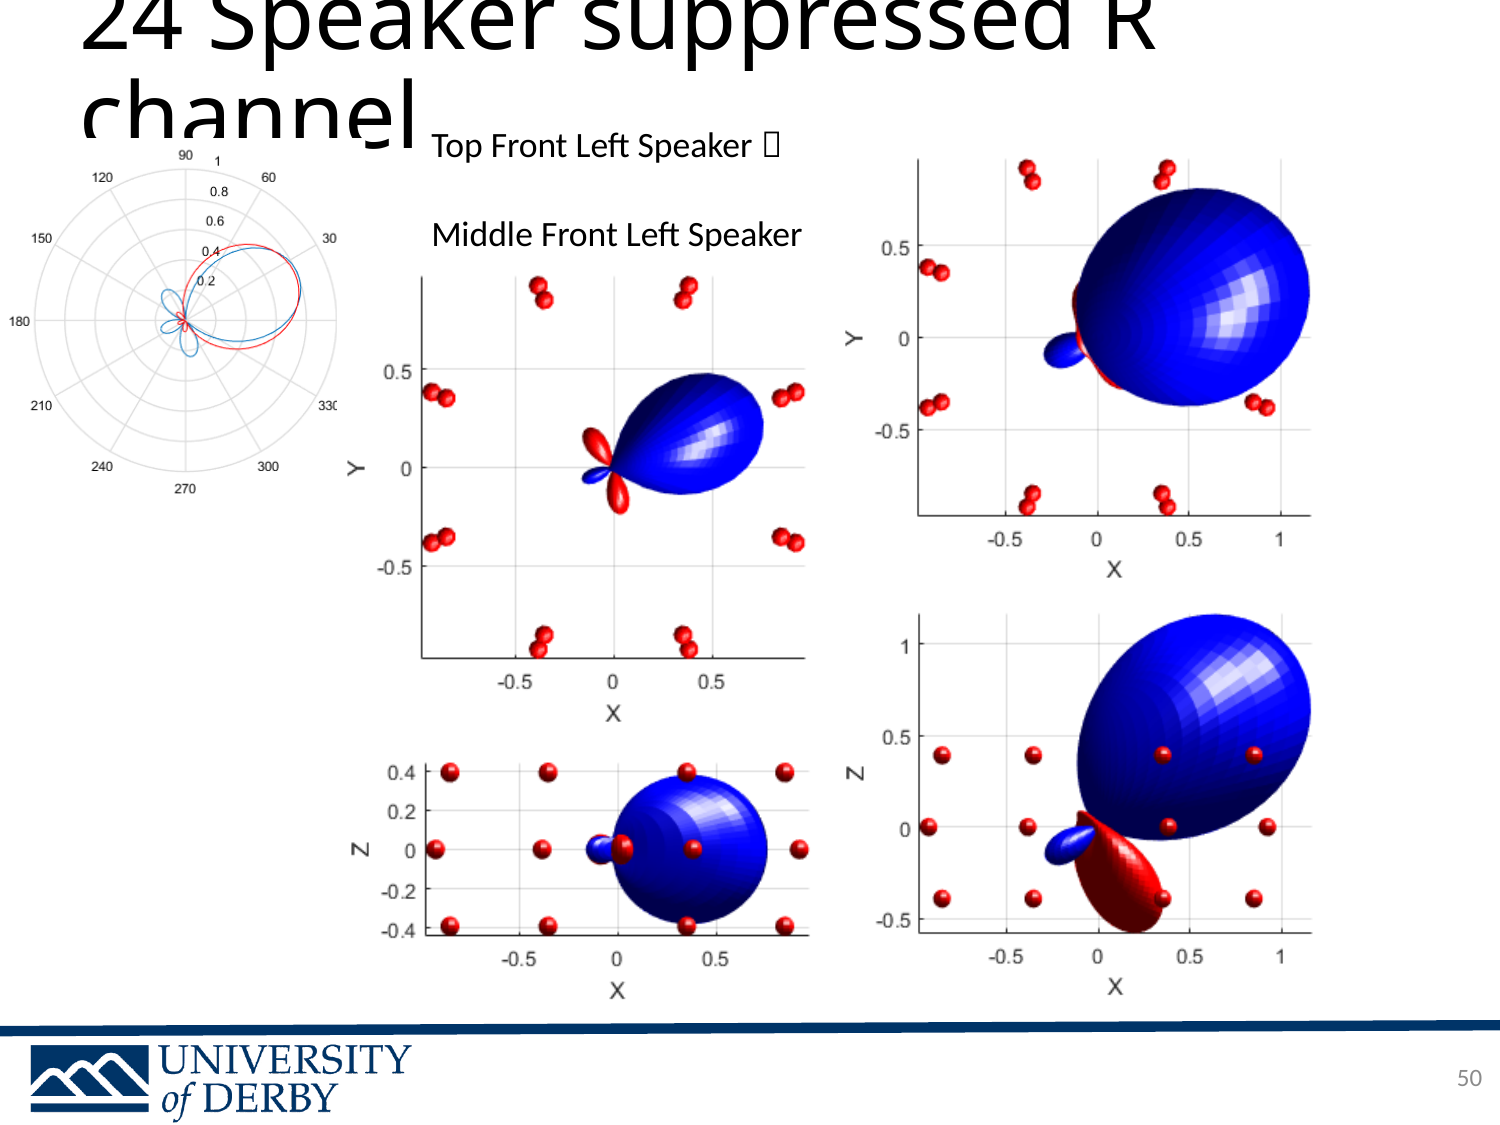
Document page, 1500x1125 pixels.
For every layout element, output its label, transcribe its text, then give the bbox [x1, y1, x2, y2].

title 24 Speaker suppressed R channel [64, 0, 1435, 139]
list Top Front Left Speaker  Middle Front Left Speaker [416, 118, 846, 264]
slide_number 50 [1333, 1046, 1498, 1107]
picture [828, 136, 1334, 593]
picture [0, 138, 827, 1125]
picture [832, 601, 1333, 1013]
